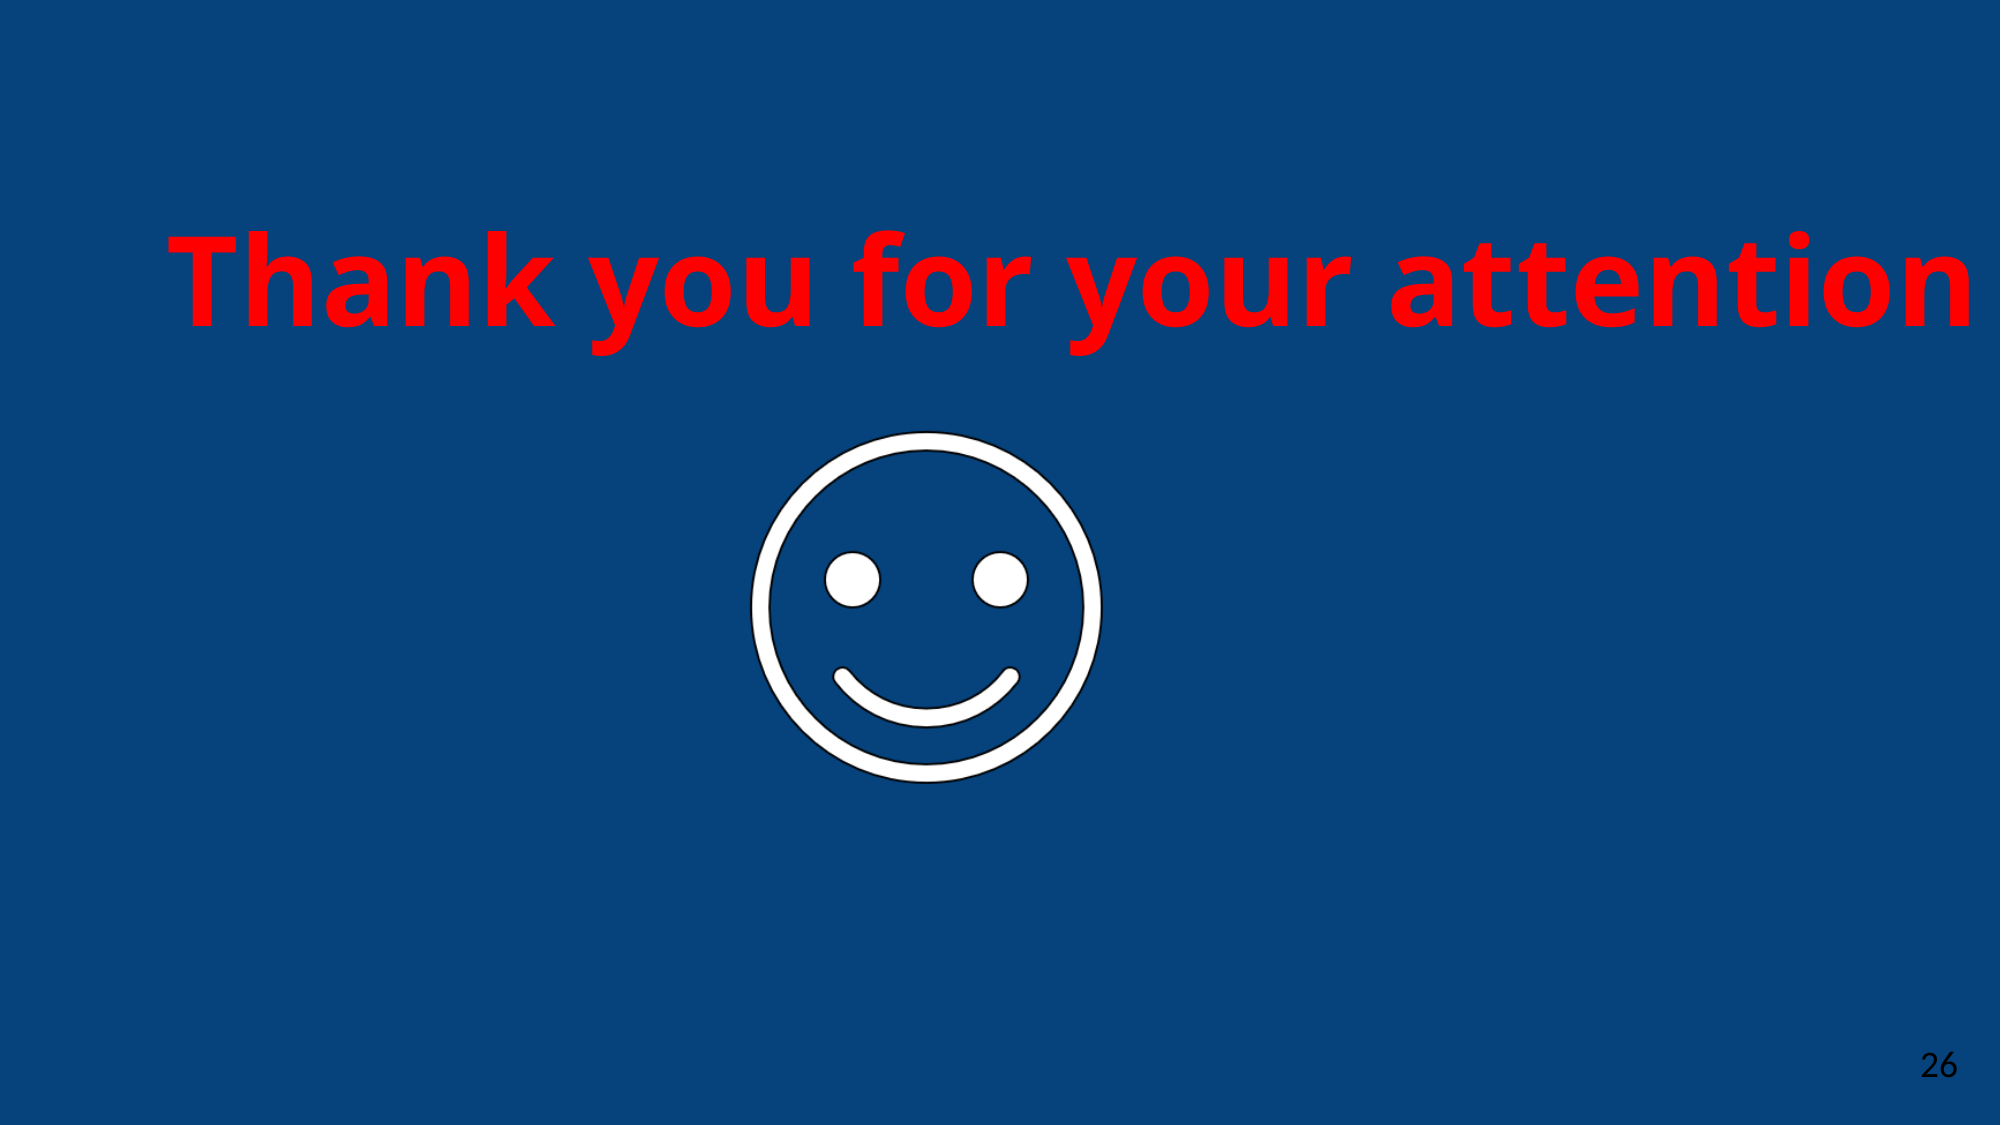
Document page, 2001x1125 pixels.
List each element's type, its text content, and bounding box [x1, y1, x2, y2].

picture [705, 386, 1148, 829]
title Thank you for your attention [151, 89, 2000, 415]
slide_number 26 [1853, 1019, 1974, 1106]
